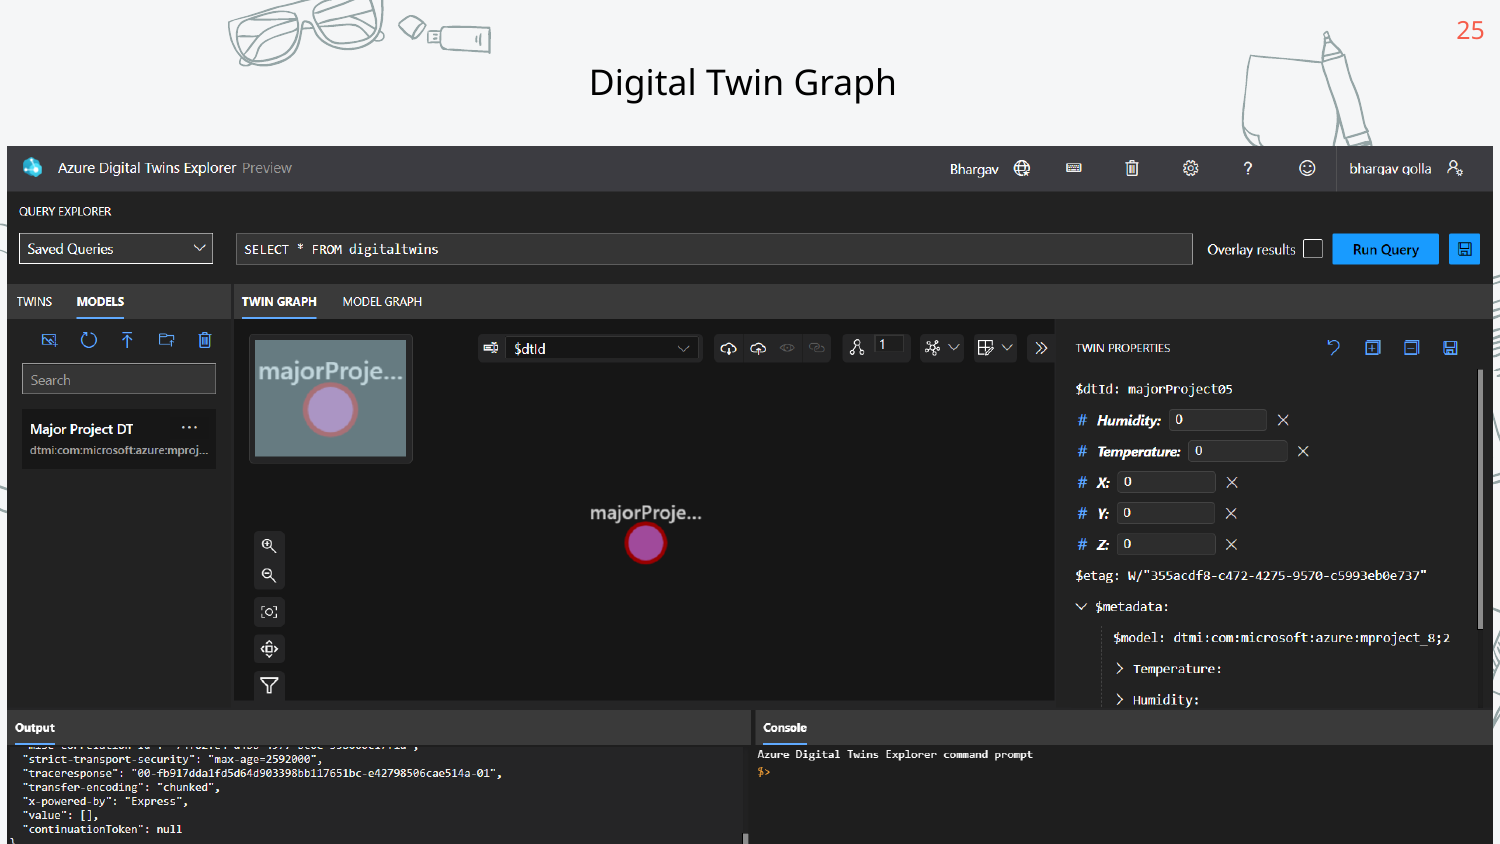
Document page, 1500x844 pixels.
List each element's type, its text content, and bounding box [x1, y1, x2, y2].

text_box Digital Twin Graph [496, 45, 989, 118]
picture [6, 146, 1493, 844]
slide_number ‹#› [1435, 0, 1500, 53]
